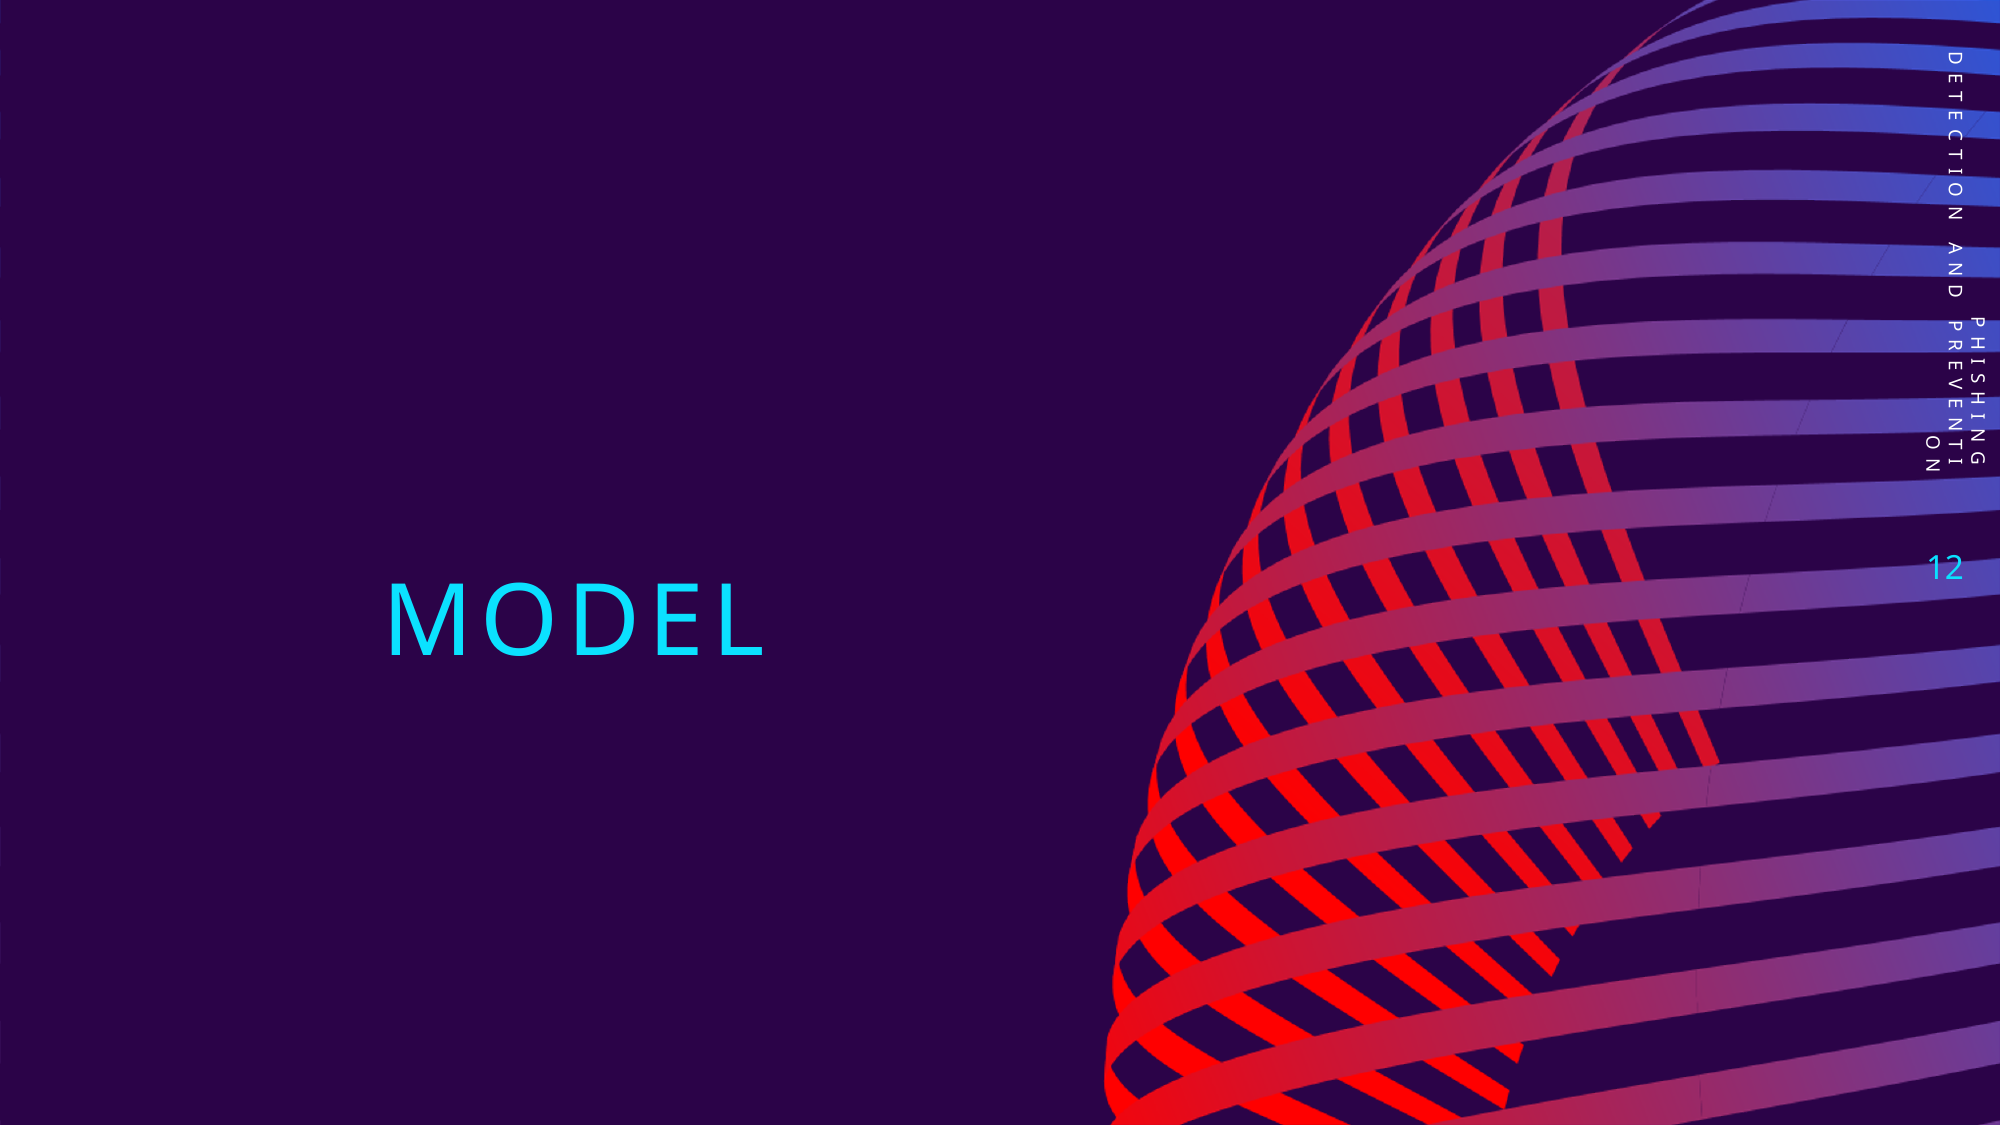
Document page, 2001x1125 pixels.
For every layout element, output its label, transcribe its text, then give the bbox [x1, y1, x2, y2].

footer PHISHING DETECTION AND PREVENTION [1926, 33, 1987, 489]
title Model [181, 293, 1001, 685]
slide_number 12 [1889, 519, 1980, 615]
picture [0, 0, 2000, 1125]
